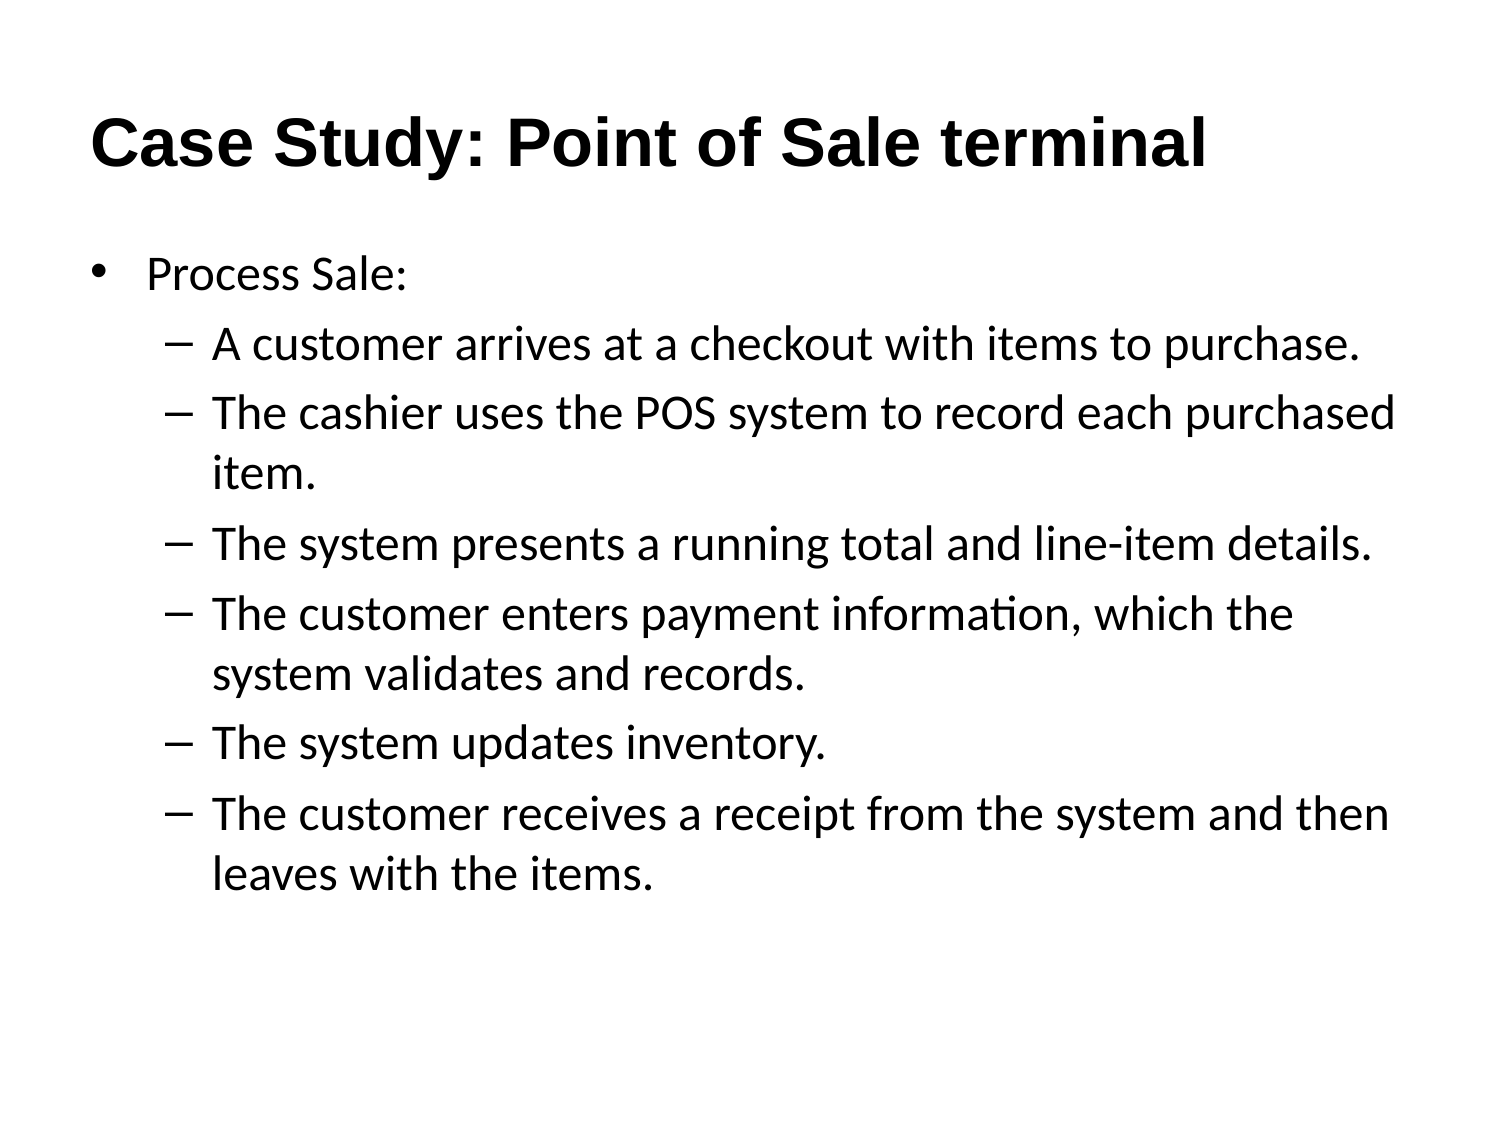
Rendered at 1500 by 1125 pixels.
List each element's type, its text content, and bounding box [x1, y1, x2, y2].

title Case Study: Point of Sale terminal [75, 45, 1425, 232]
list Process Sale: A customer arrives at a checkout with items to purchase. The cashier uses the POS system to record each purchased item. The system presents a running total and line-item details. The customer enters payment information, which the system validates and records. The system updates inventory. The customer receives a receipt from the system and then leaves with the items. [75, 232, 1425, 1005]
